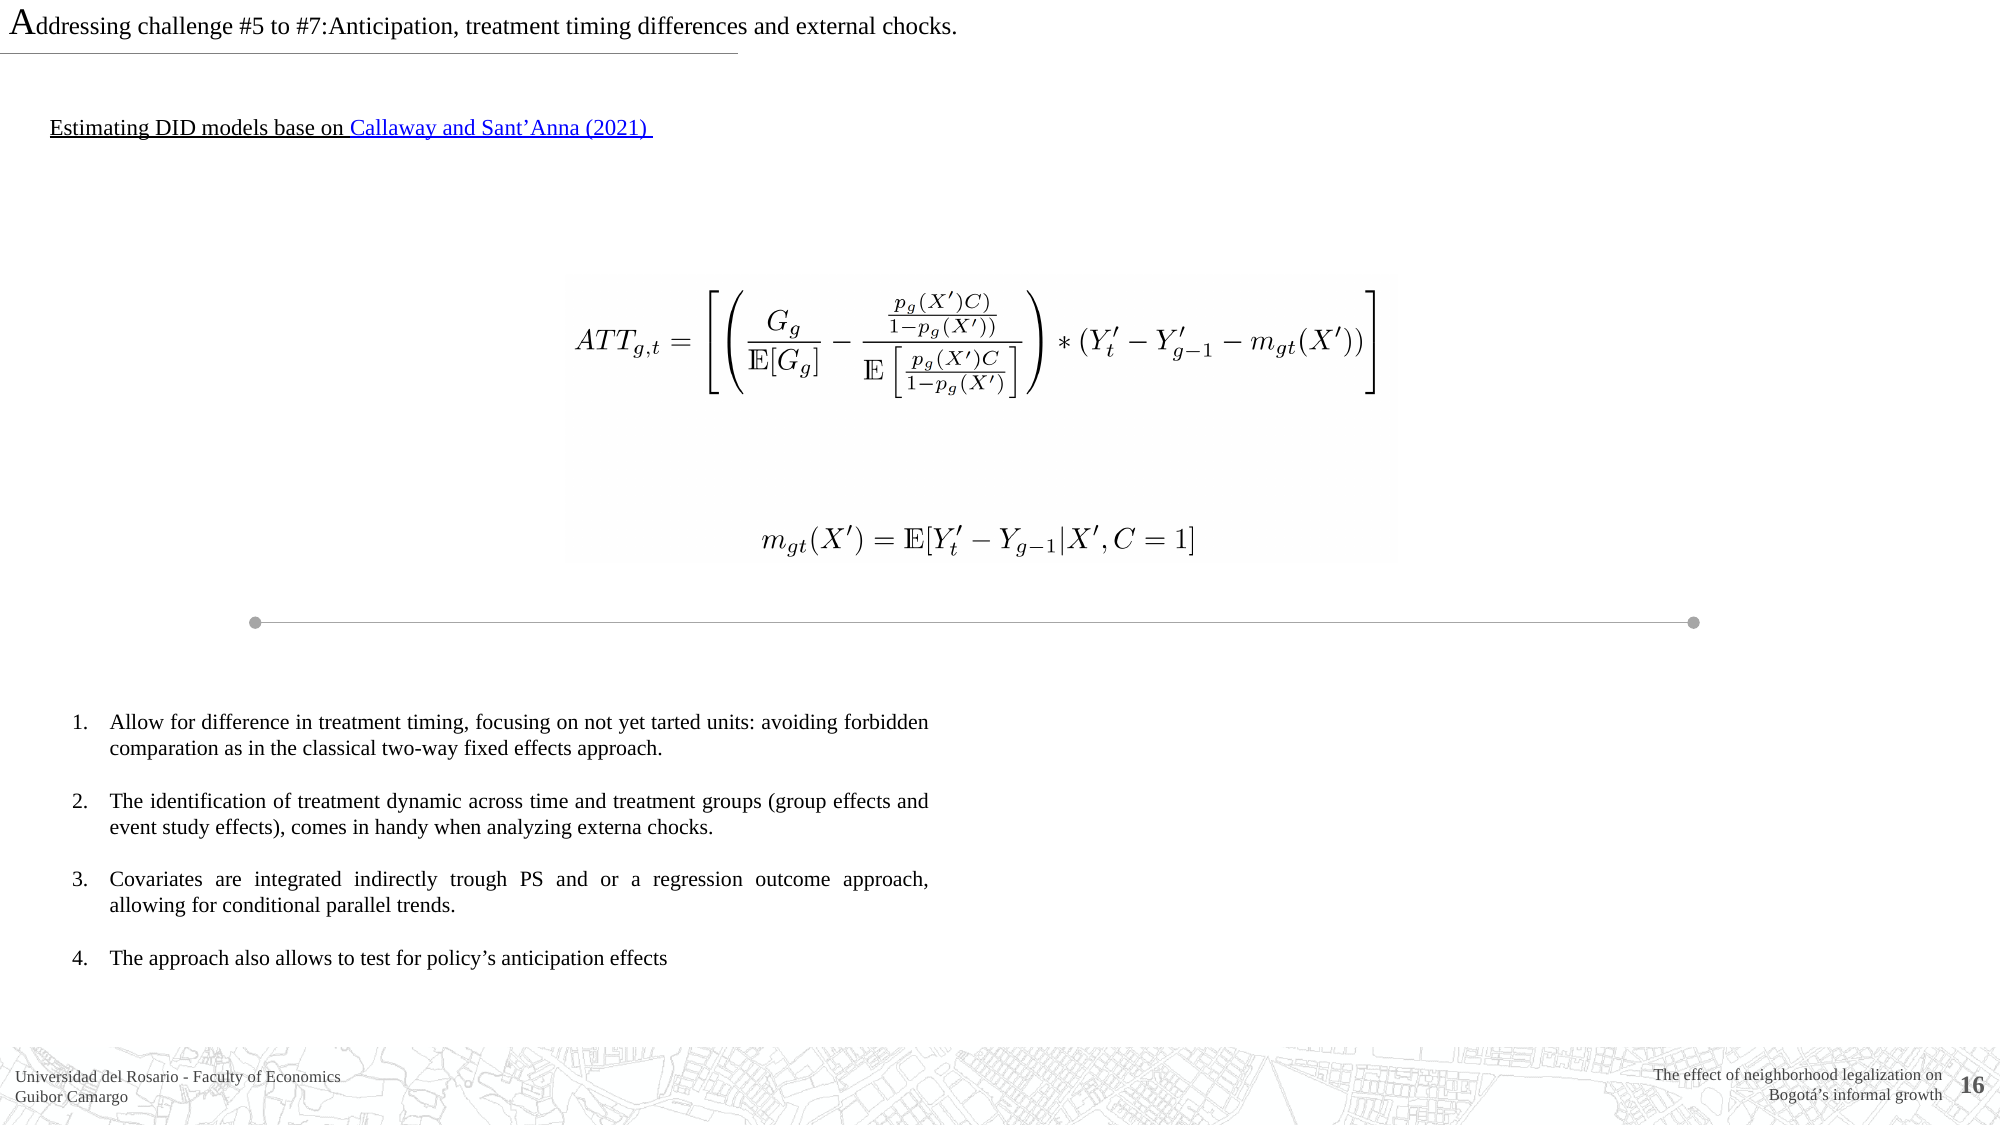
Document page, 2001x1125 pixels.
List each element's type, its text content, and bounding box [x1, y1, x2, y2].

text_box Addressing challenge #5 to #7:Anticipation, treatment timing differences and external chocks. [0, 0, 1096, 50]
picture [0, 1047, 2000, 1125]
text_box Allow for difference in treatment timing, focusing on not yet tarted units: avoiding forbidden comparation as in the classical two-way fixed effects approach. The identification of treatment dynamic across time and treatment groups (group effects and event study effects), comes in handy when analyzing externa chocks. Covariates are integrated indirectly trough PS and or a regression outcome approach, allowing for conditional parallel trends. The approach also allows to test for policy’s anticipation effects [57, 700, 946, 978]
picture [565, 274, 1398, 563]
text_box Estimating DID models base on Callaway and Sant’Anna (2021) [34, 104, 703, 147]
